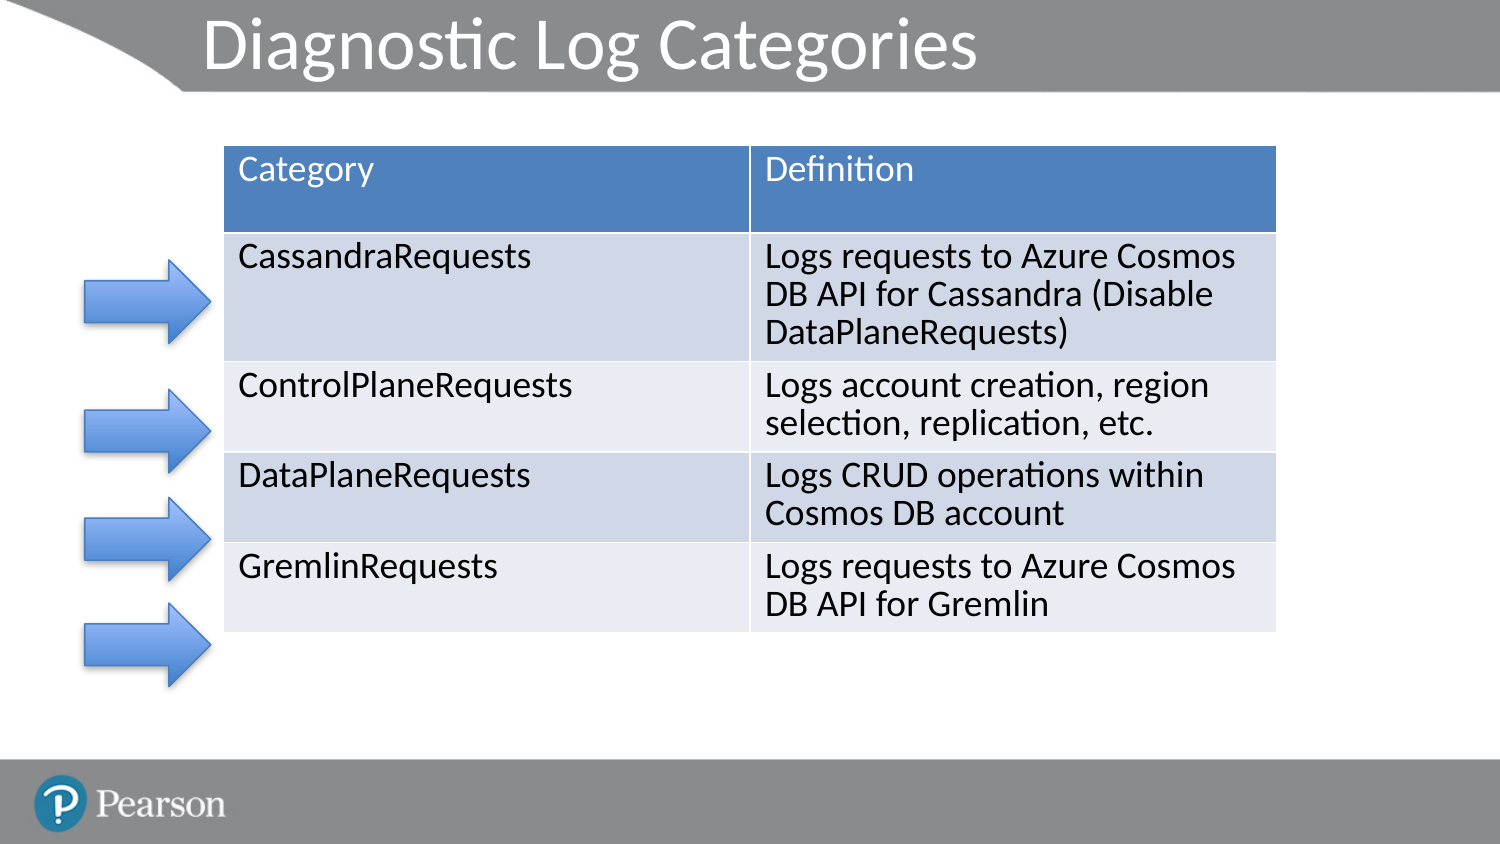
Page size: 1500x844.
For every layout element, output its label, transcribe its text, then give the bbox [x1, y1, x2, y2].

table_header Category [224, 146, 749, 232]
table_cell CassandraRequests [224, 234, 749, 361]
table_cell ControlPlaneRequests [224, 362, 749, 451]
table_cell Logs account creation, region selection, replication, etc. [751, 362, 1276, 451]
table_cell GremlinRequests [224, 543, 749, 632]
table_cell Logs requests to Azure Cosmos DB API for Gremlin [751, 543, 1276, 632]
table_header Definition [751, 146, 1276, 232]
table_cell Logs CRUD operations within Cosmos DB account [751, 453, 1276, 542]
text_box [83, 496, 212, 582]
text_box [83, 602, 212, 688]
text_box [83, 388, 212, 474]
title Diagnostic Log Categories [187, 0, 1426, 79]
table_cell DataPlaneRequests [224, 453, 749, 542]
table_cell Logs requests to Azure Cosmos DB API for Cassandra (Disable DataPlaneRequests) [751, 234, 1276, 361]
picture [0, 0, 1500, 844]
text_box [83, 259, 212, 345]
